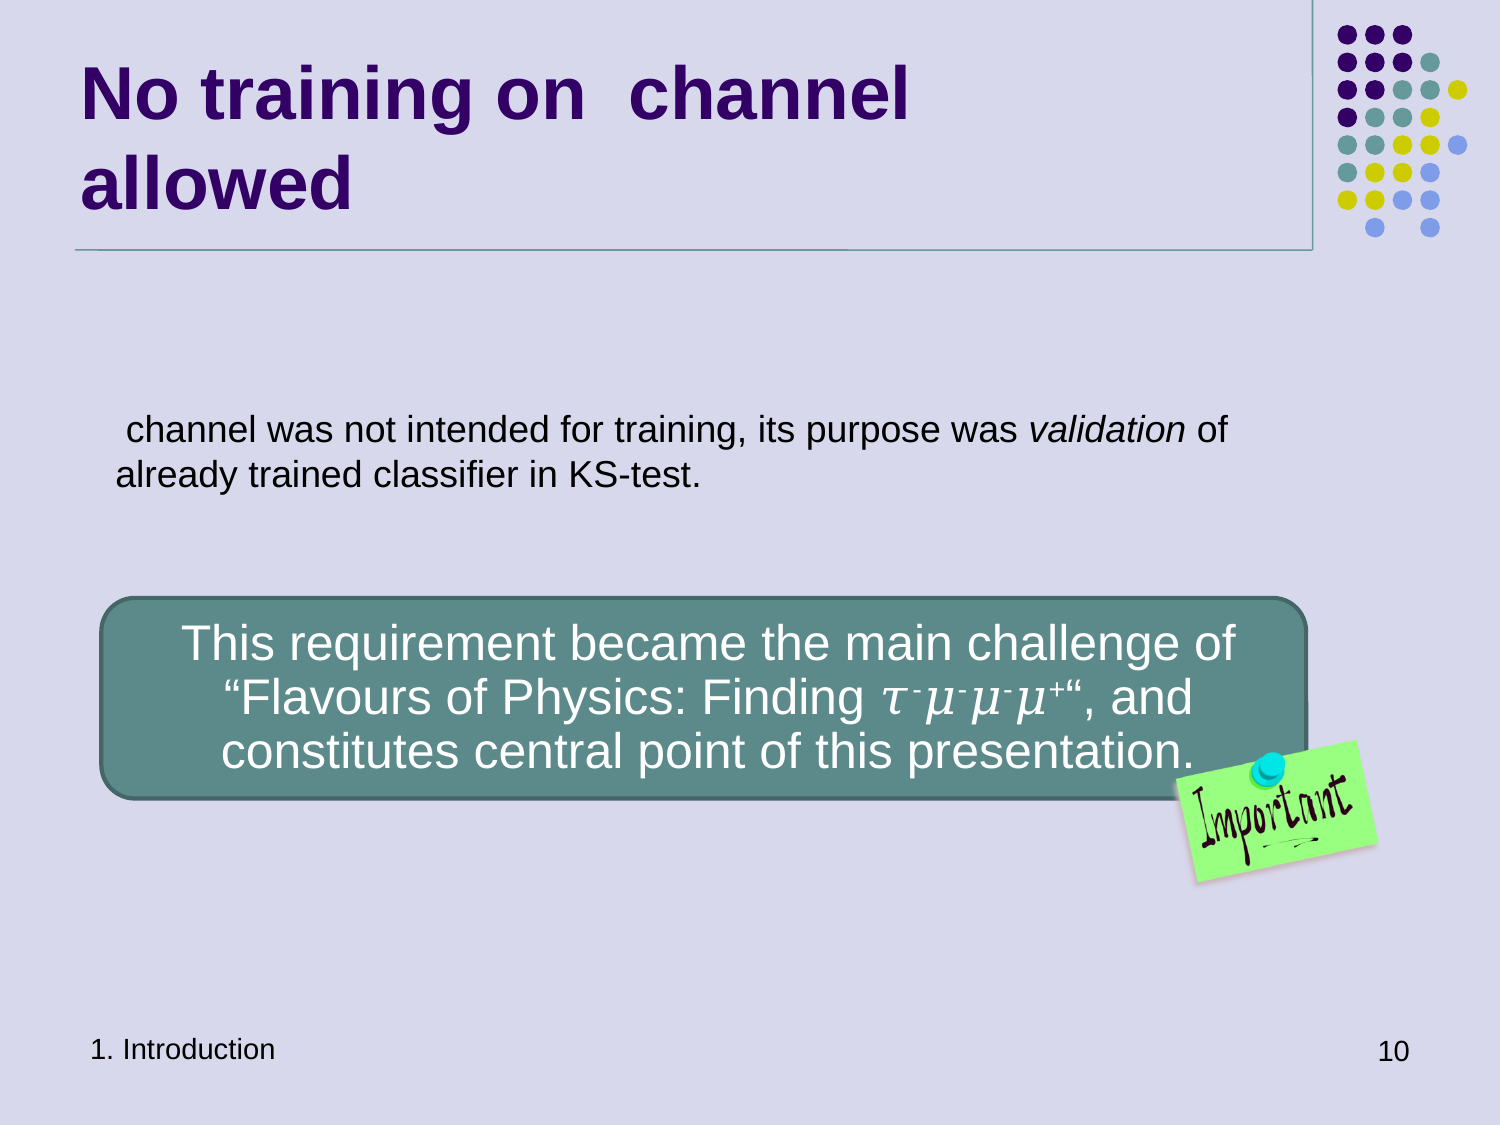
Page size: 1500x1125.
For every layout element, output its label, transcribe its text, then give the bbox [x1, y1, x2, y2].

footer 1. Introduction [75, 1023, 869, 1099]
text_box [101, 597, 1382, 891]
slide_number 10 [1074, 1025, 1425, 1100]
